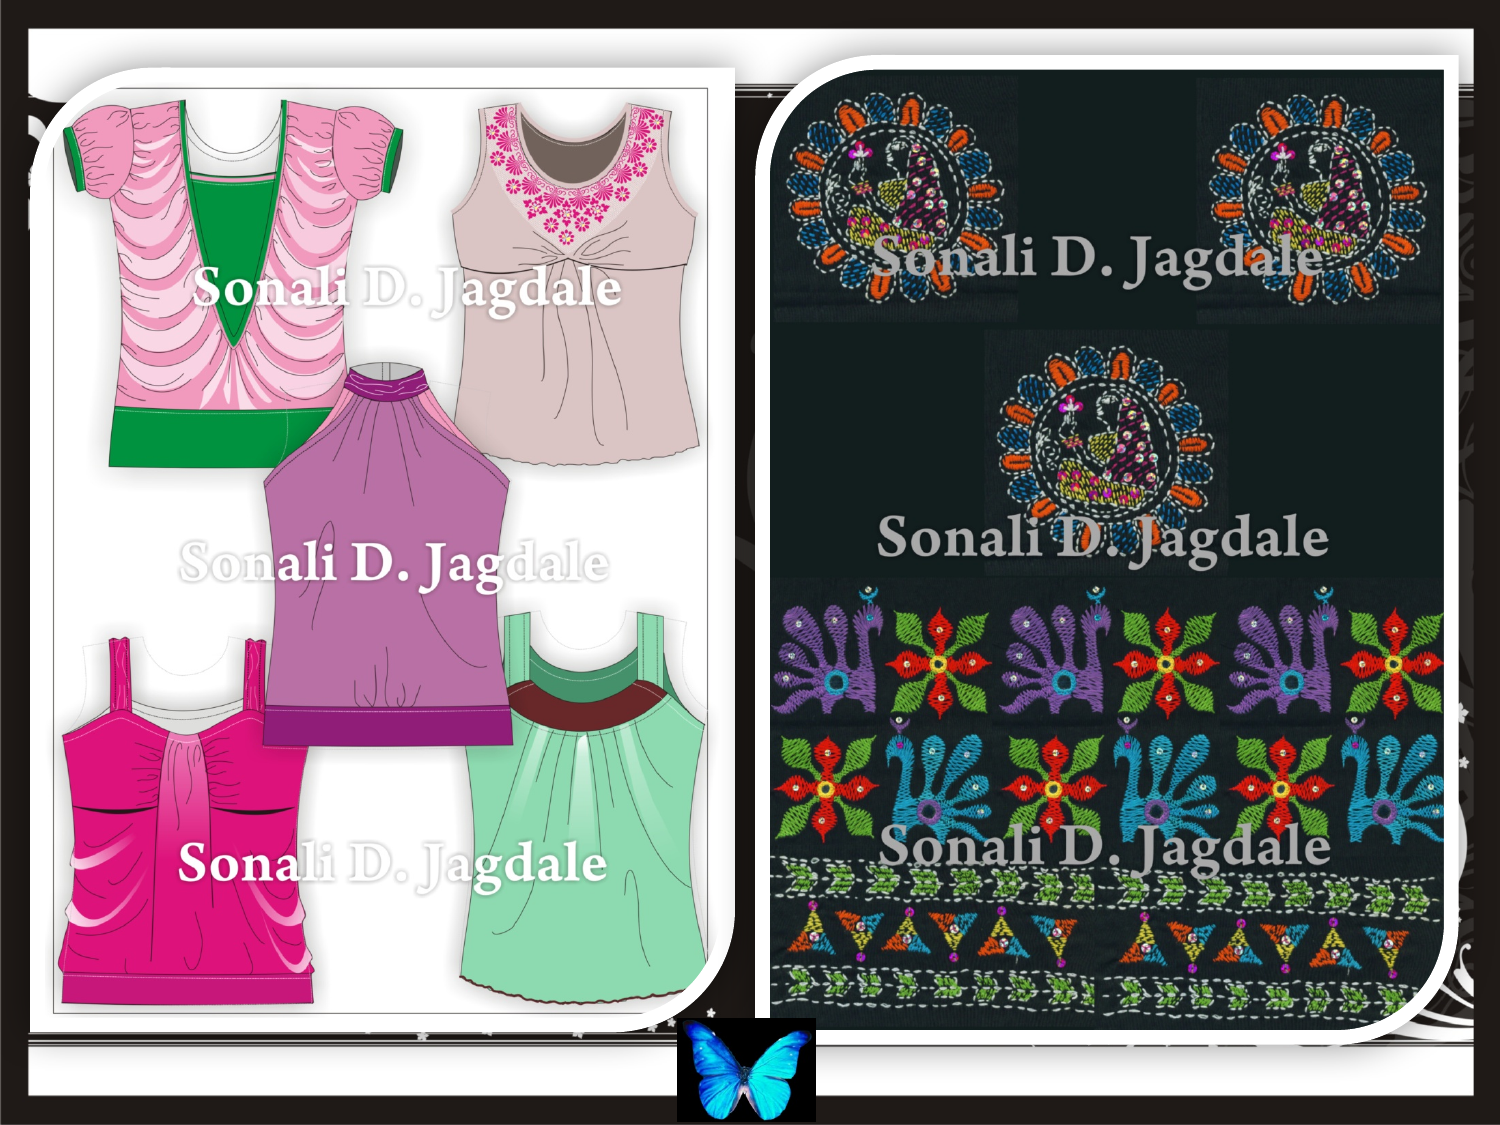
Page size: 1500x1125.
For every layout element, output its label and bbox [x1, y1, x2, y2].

list [762, 62, 1452, 1038]
list [37, 74, 728, 1026]
picture [0, 0, 1500, 1125]
